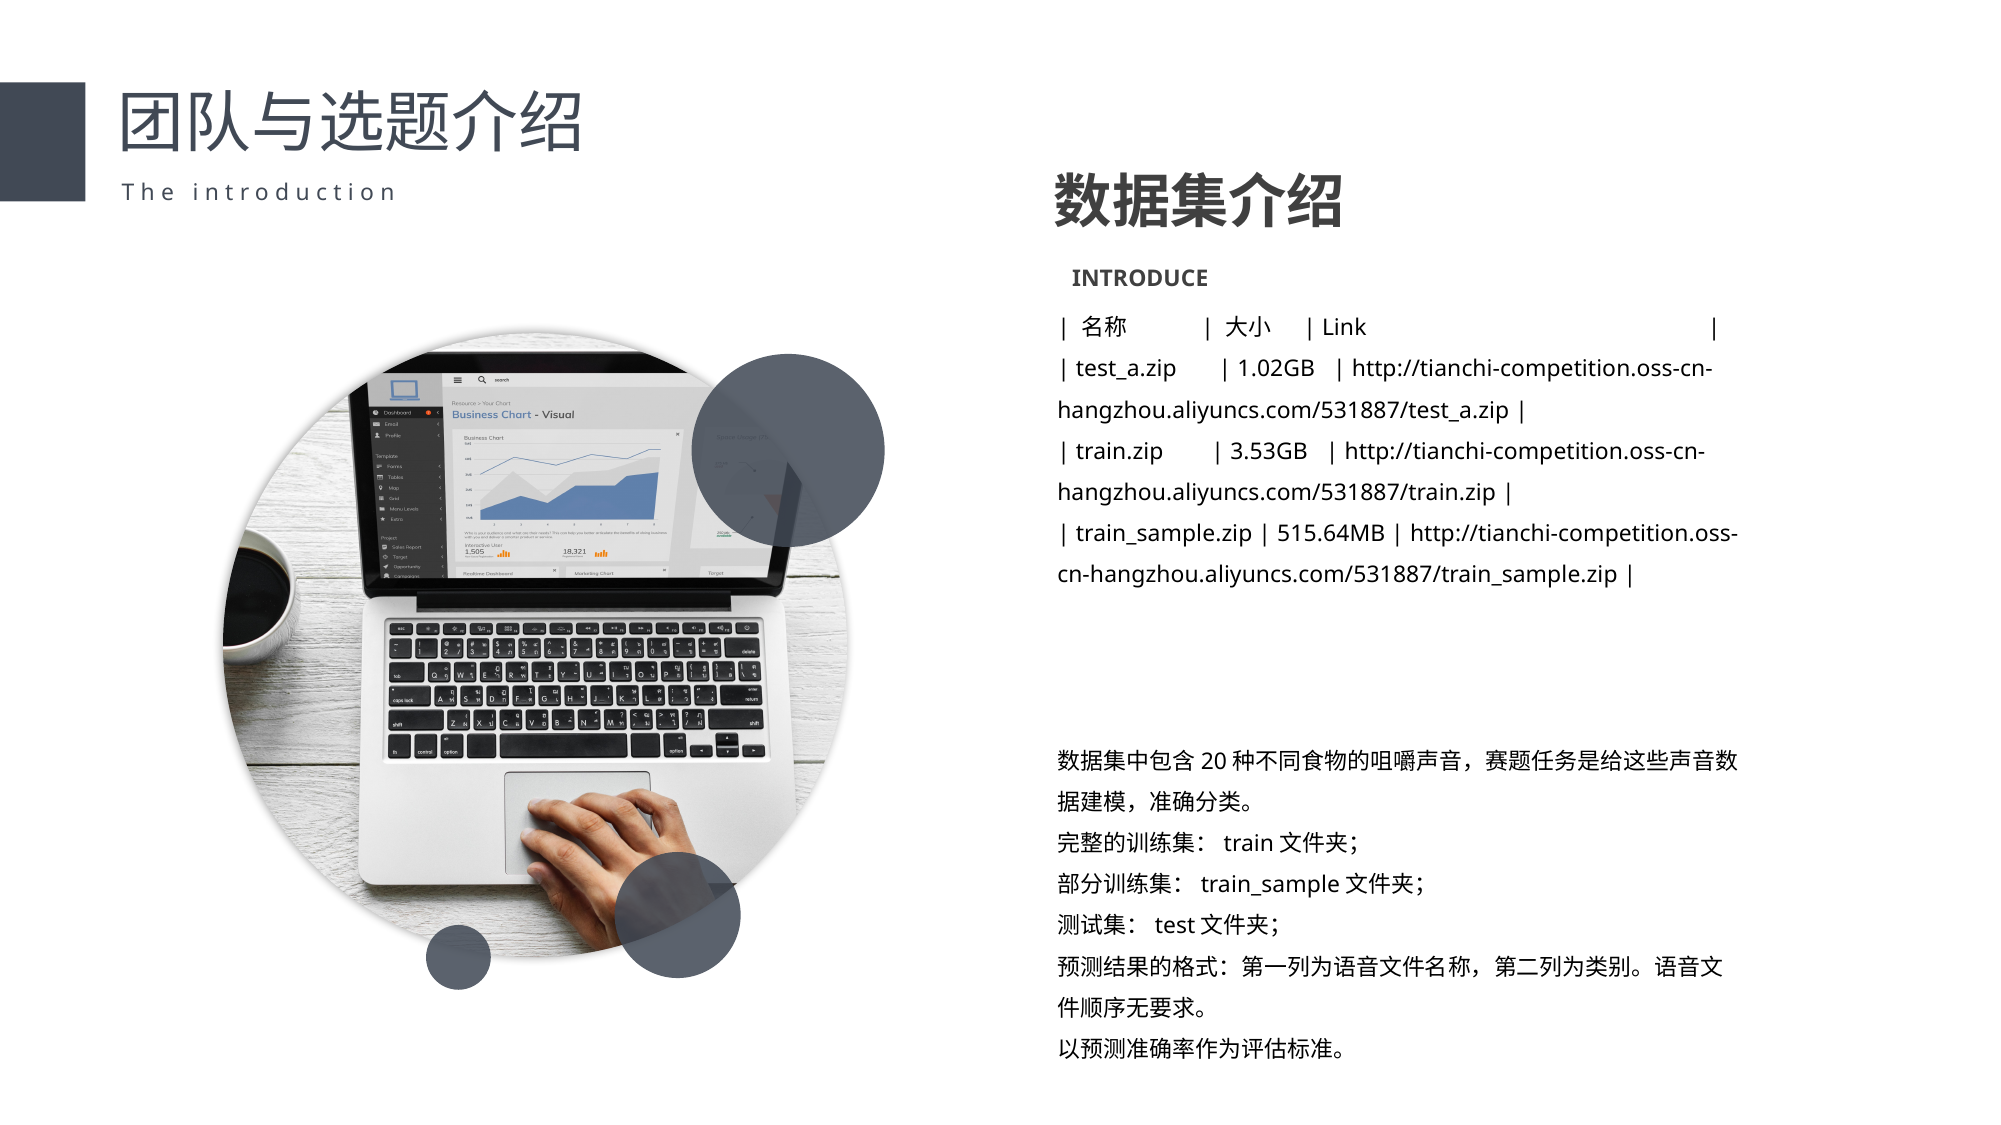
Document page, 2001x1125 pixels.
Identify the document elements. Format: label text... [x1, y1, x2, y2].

text_box | 名称 | 大小 | Link | | test_a.zip | 1.02GB | http://tianchi-competition.oss-cn-hangzhou.aliyuncs.com/531887/test_a.zip | | train.zip | 3.53GB | http://tianchi-competition.oss-cn-hangzhou.aliyuncs.com/531887/train.zip | | train_sample.zip | 515.64MB | http://tianchi-competition.oss-cn-hangzhou.aliyuncs.com/531887/train_sample.zip | [1057, 299, 1744, 408]
text_box INTRODUCE [1057, 242, 1264, 299]
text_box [222, 333, 885, 990]
text_box 数据集介绍 [1039, 121, 1433, 242]
text_box The introduction [106, 156, 523, 213]
text_box [0, 81, 86, 202]
text_box 团队与选题介绍 [103, 72, 666, 168]
text_box 数据集中包含20种不同食物的咀嚼声音，赛题任务是给这些声音数据建模，准确分类。 完整的训练集：train文件夹； 部分训练集：train_sample文件夹； 测试集：test文件夹； 预测结果的格式：第一列为语音文件名称，第二列为类别。语音文件顺序无要求。 以预测准确率作为评估标准。 [1057, 732, 1744, 1098]
